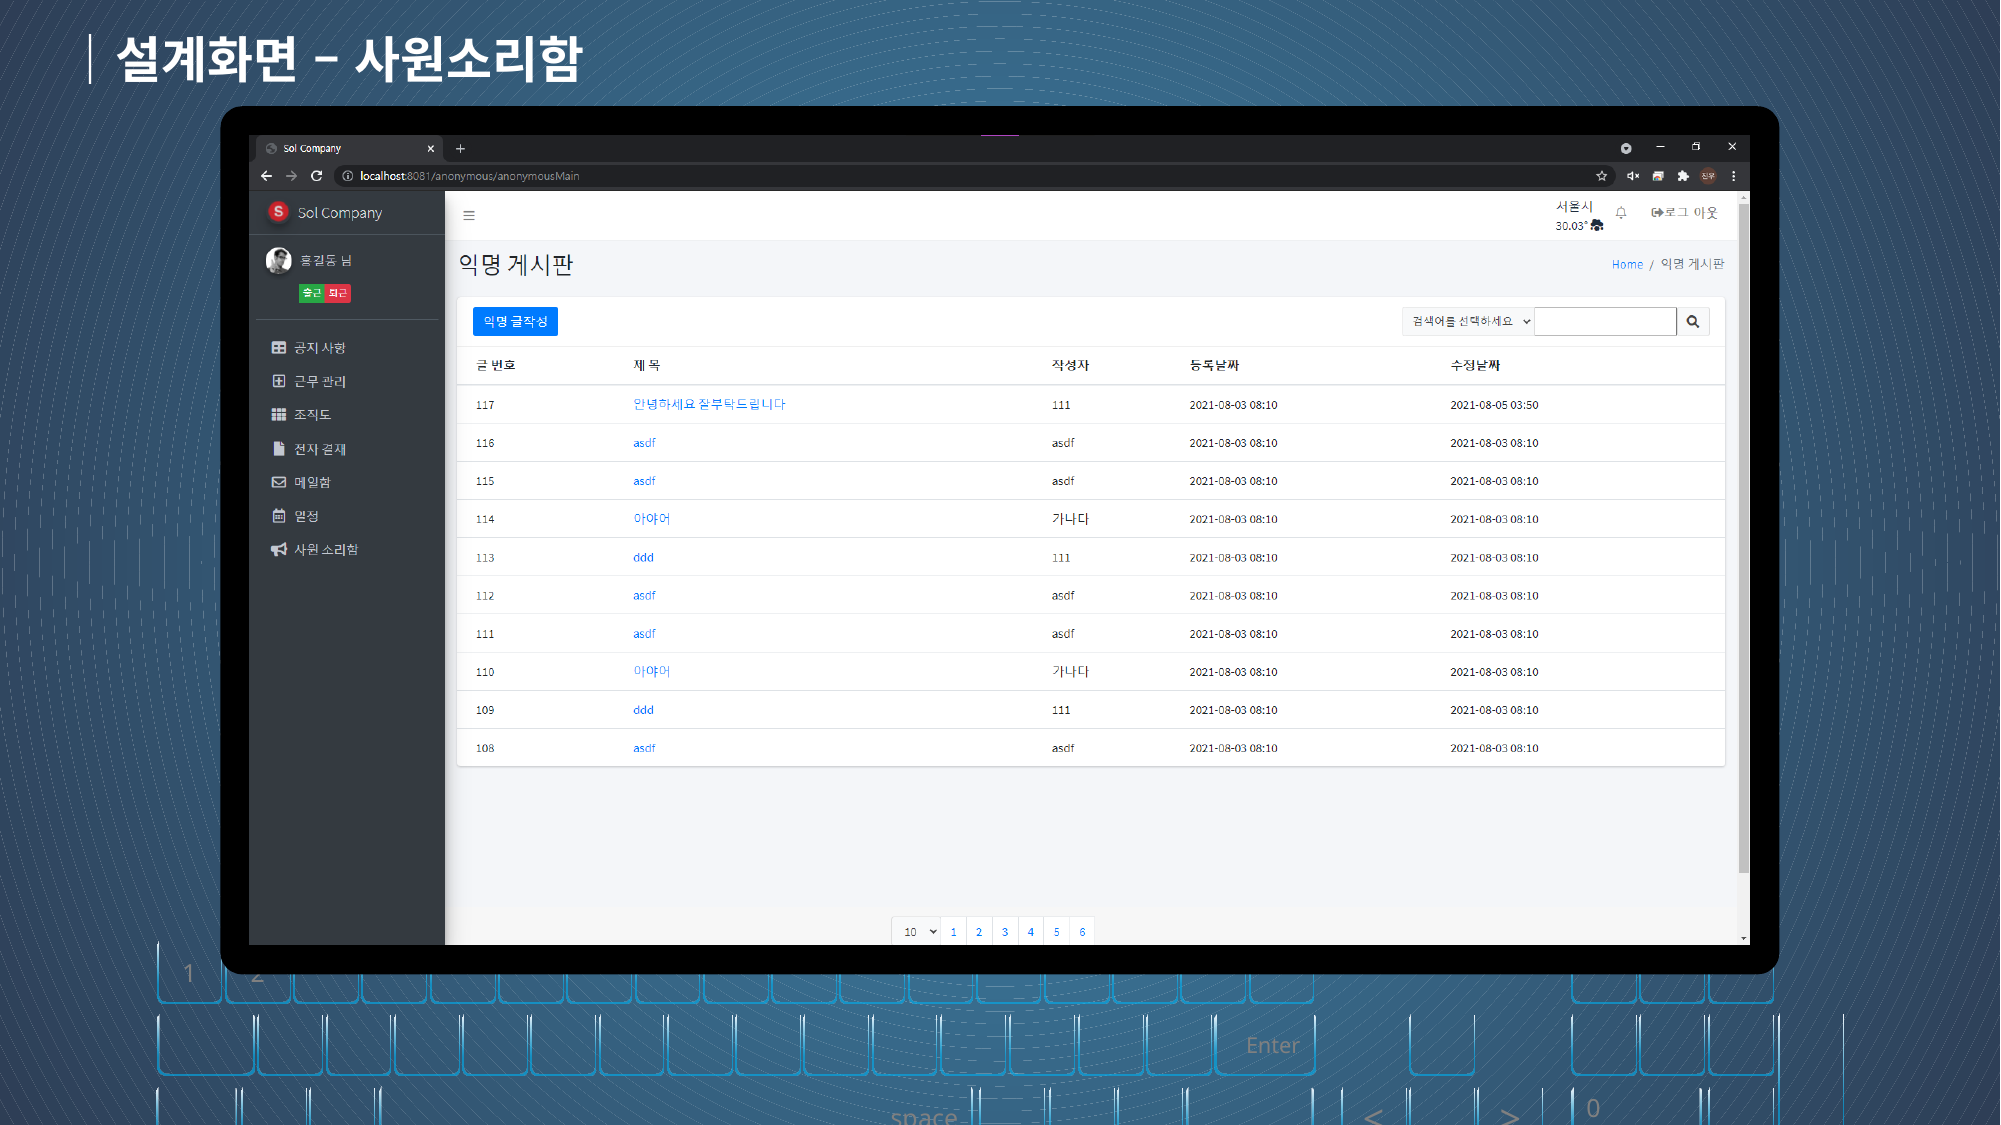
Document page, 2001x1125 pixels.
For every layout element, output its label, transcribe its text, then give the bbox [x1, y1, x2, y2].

text_box [219, 105, 1781, 941]
text_box ｜설계화면 – 사원소리함 [50, 21, 600, 96]
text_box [156, 941, 1844, 1125]
picture [249, 135, 1750, 945]
